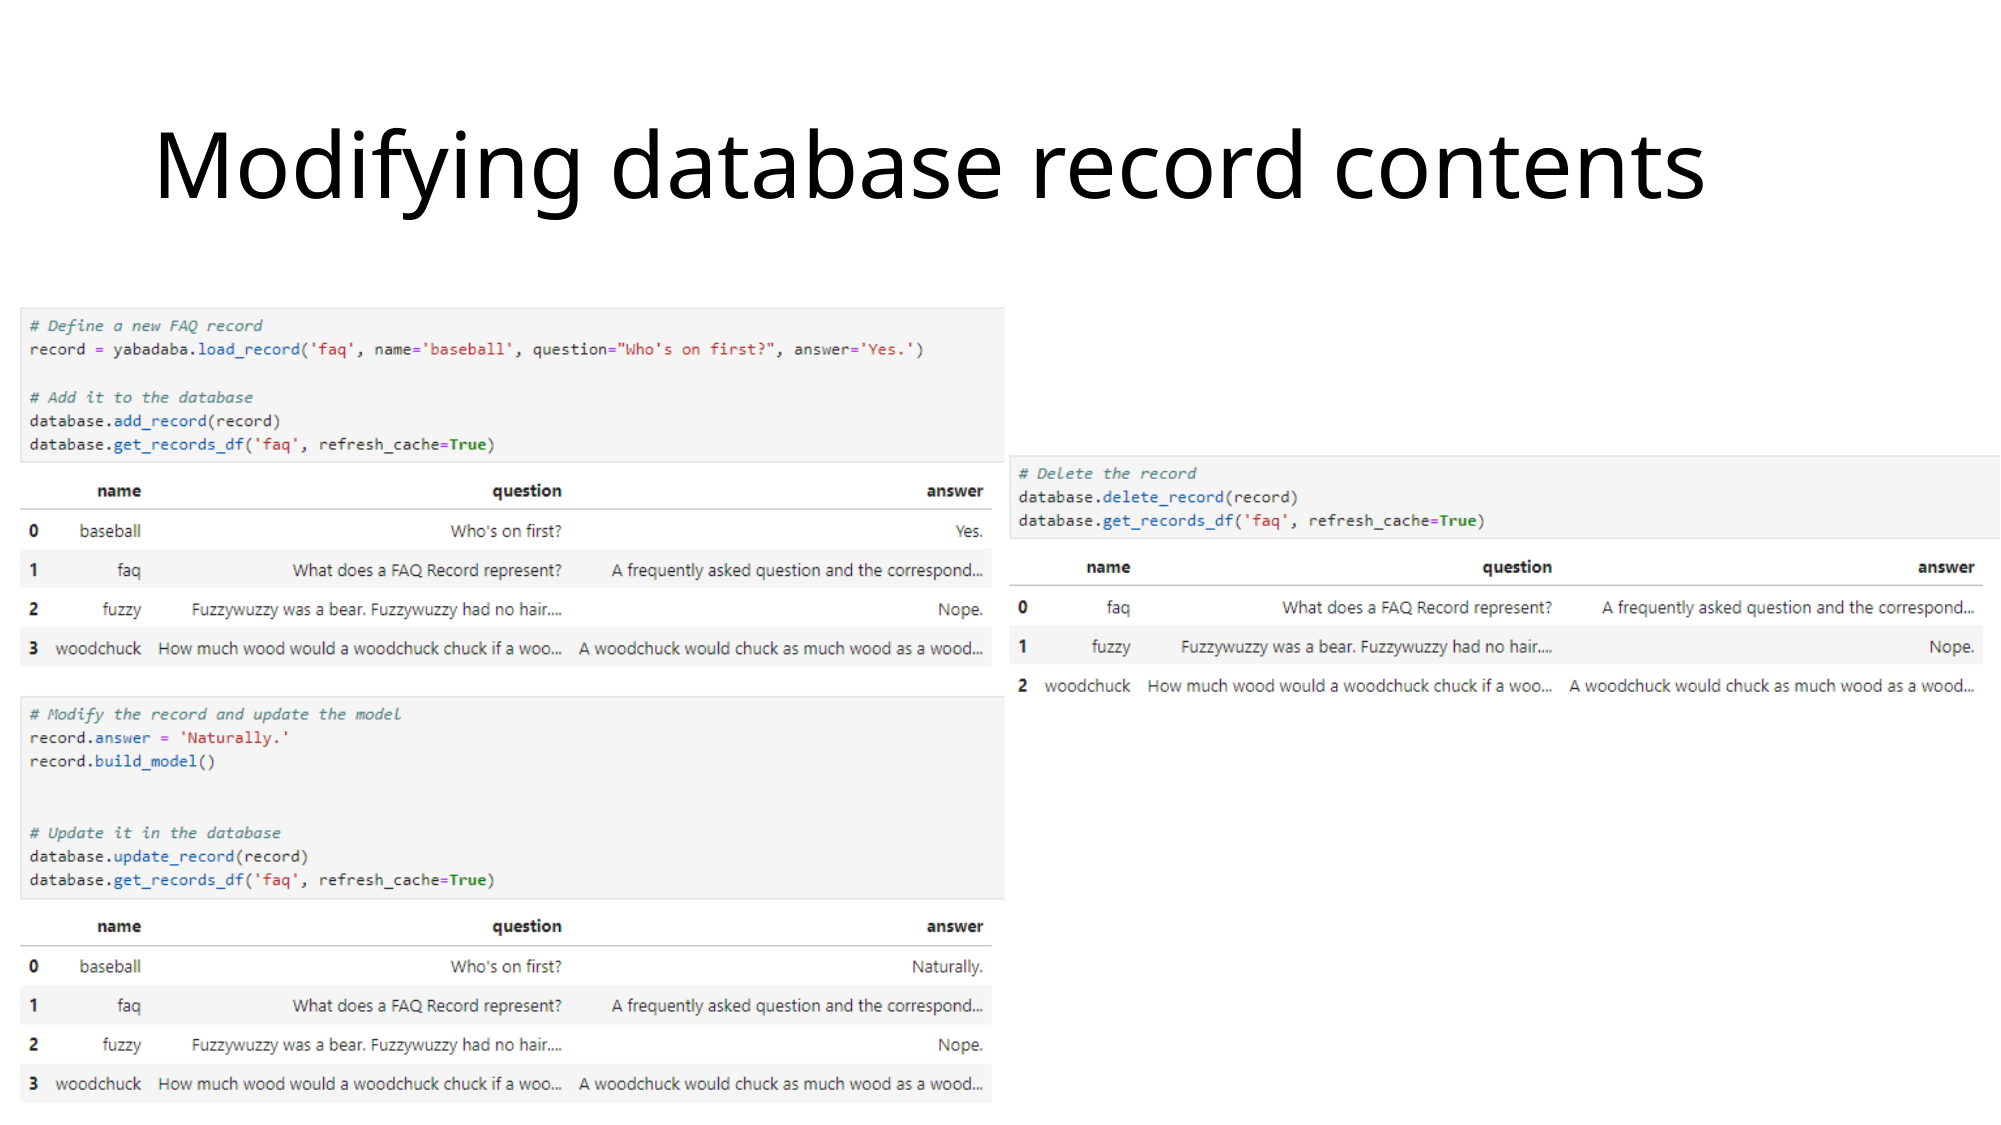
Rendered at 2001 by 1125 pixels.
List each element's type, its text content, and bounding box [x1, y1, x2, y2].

title Modifying database record contents [137, 59, 1863, 278]
picture [18, 299, 1005, 1125]
picture [1007, 449, 2000, 713]
